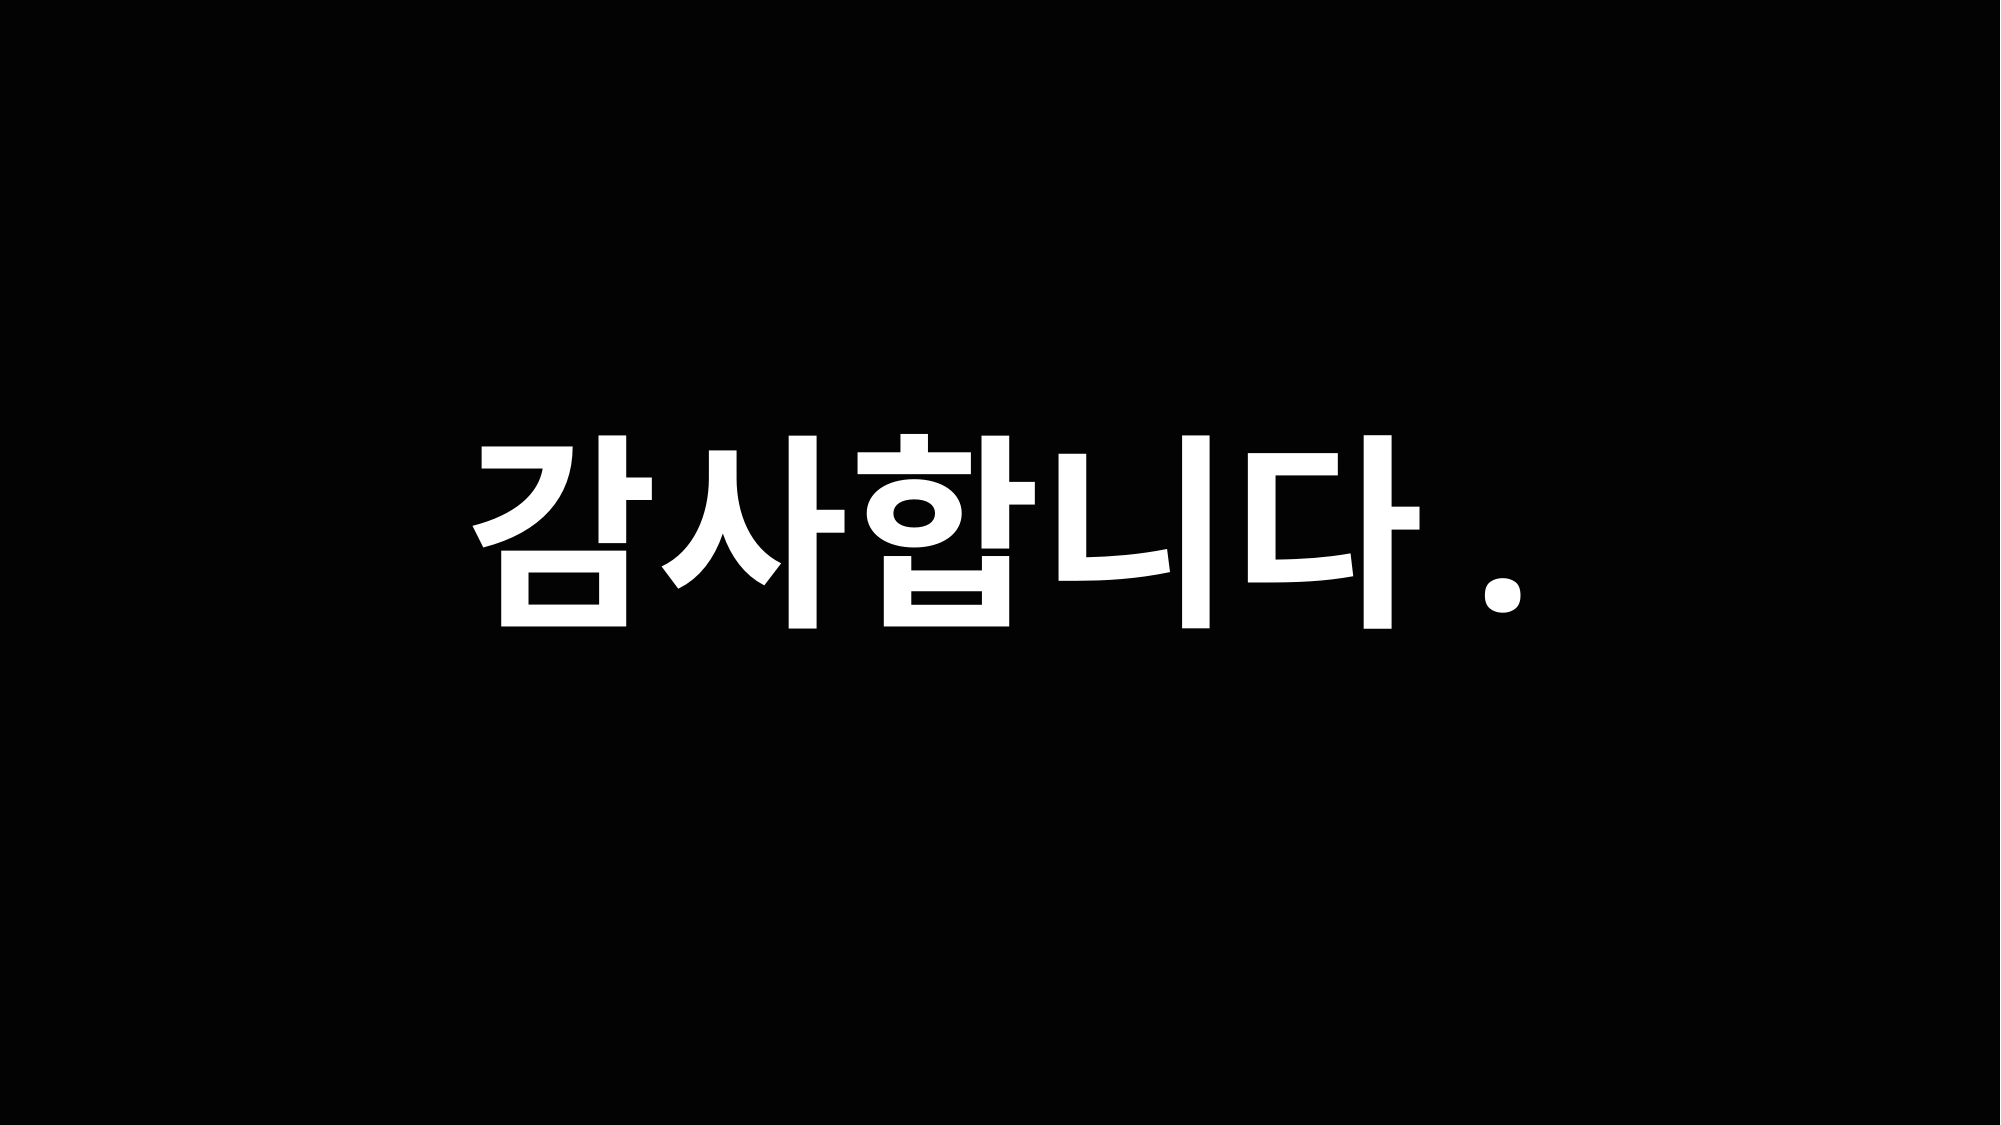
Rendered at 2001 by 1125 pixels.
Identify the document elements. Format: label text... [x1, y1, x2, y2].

text_box 감사합니다. [249, 331, 1750, 710]
